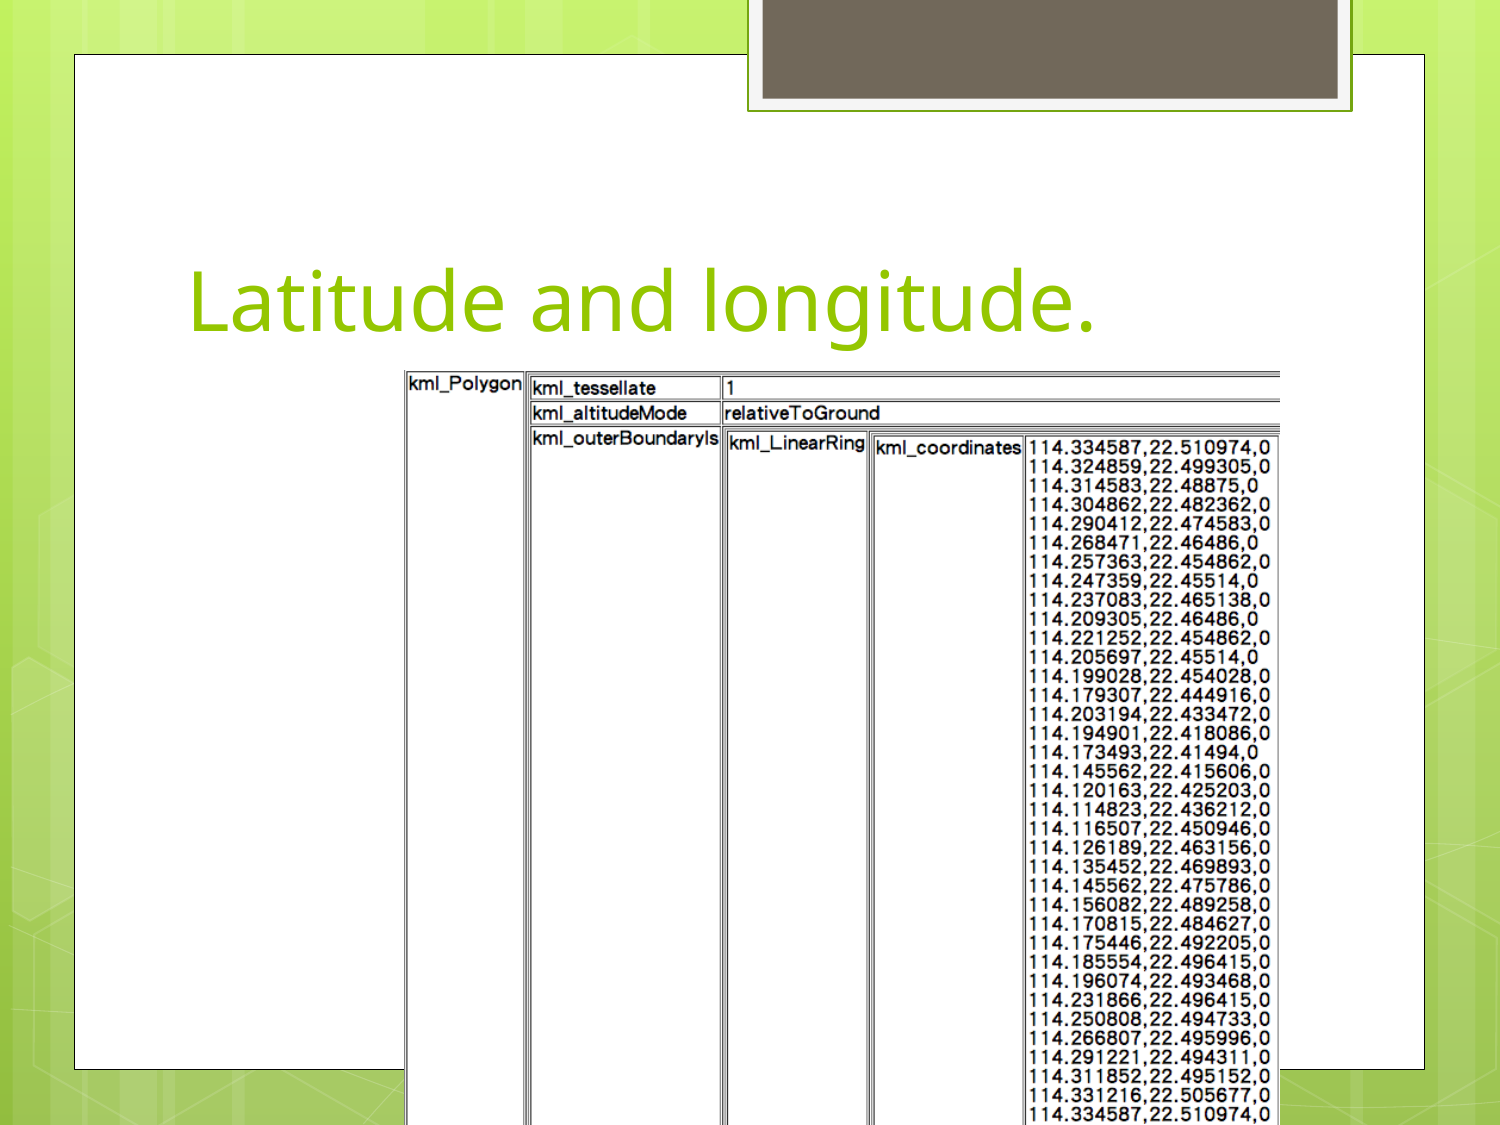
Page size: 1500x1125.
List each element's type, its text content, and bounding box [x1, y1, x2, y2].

title Latitude and longitude. [171, 168, 1324, 357]
picture [404, 370, 1280, 1125]
